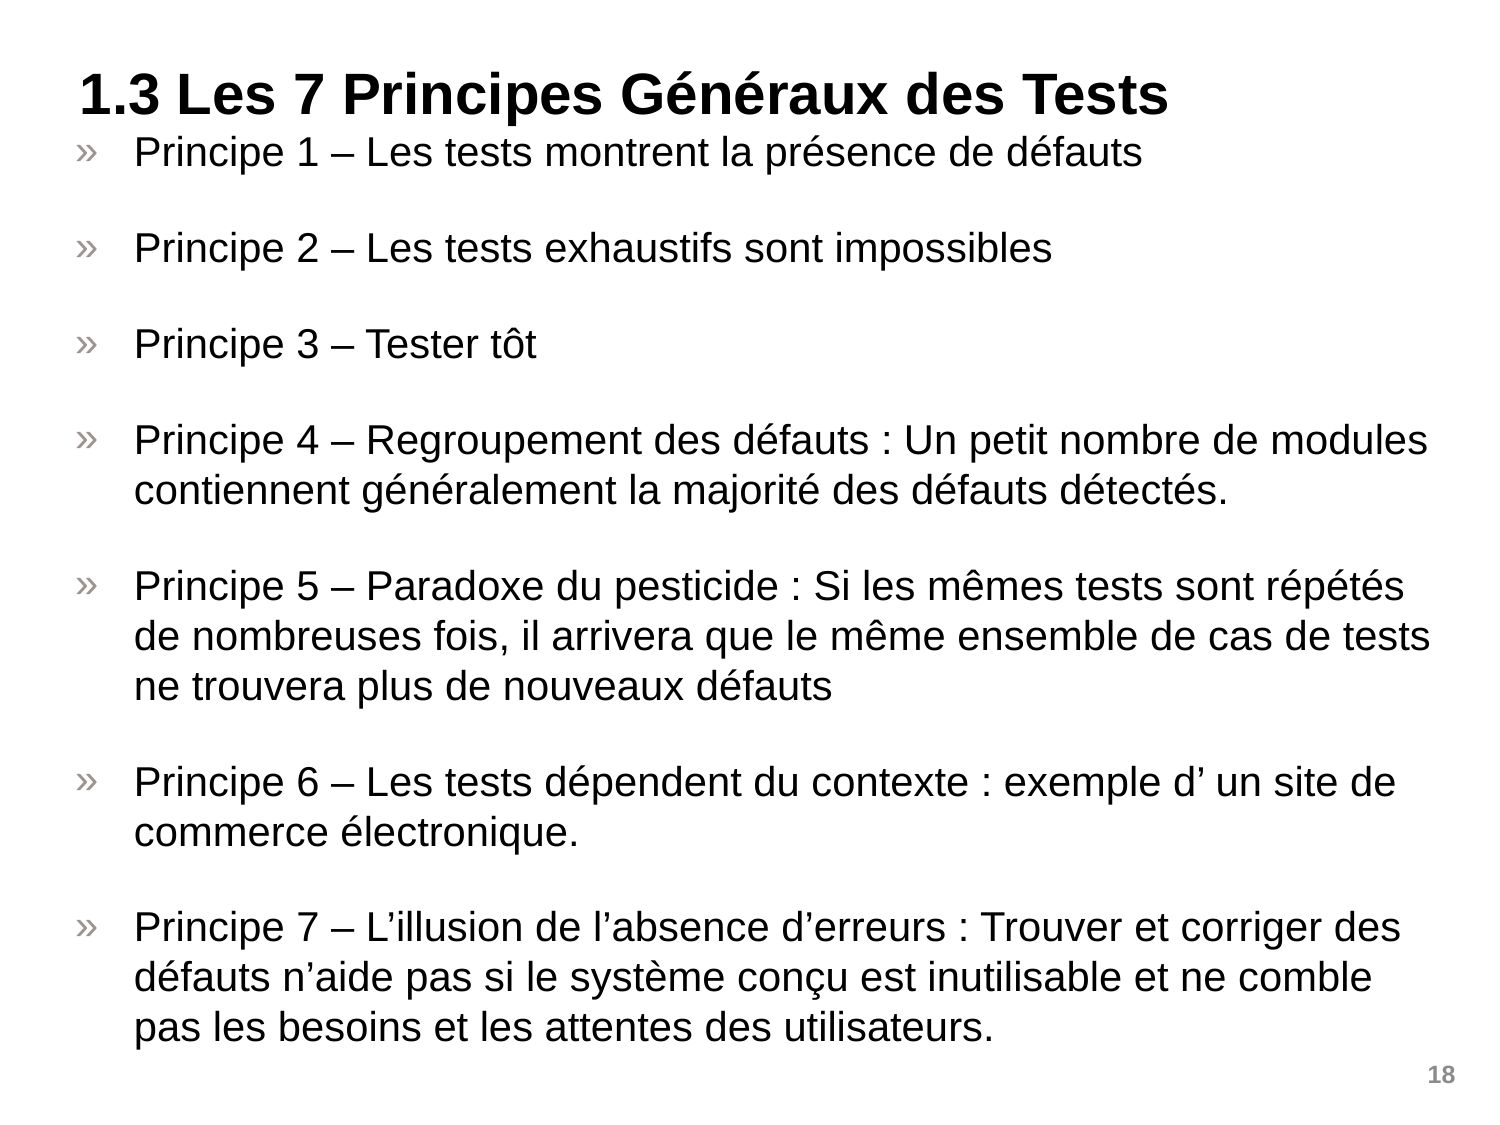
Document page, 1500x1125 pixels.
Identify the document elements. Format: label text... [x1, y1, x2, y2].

list Principe 1 – Les tests montrent la présence de défauts Principe 2 – Les tests exhaustifs sont impossibles Principe 3 – Tester tôt Principe 4 – Regroupement des défauts : Un petit nombre de modules contiennent généralement la majorité des défauts détectés. Principe 5 – Paradoxe du pesticide : Si les mêmes tests sont répétés de nombreuses fois, il arrivera que le même ensemble de cas de tests ne trouvera plus de nouveaux défauts Principe 6 – Les tests dépendent du contexte : exemple d’ un site de commerce électronique. Principe 7 – L’illusion de l’absence d’erreurs : Trouver et corriger des défauts n’aide pas si le système conçu est inutilisable et ne comble pas les besoins et les attentes des utilisateurs. [74, 124, 1452, 982]
title 1.3 Les 7 Principes Généraux des Tests [79, 55, 1456, 146]
slide_number 18 [1396, 1058, 1456, 1088]
